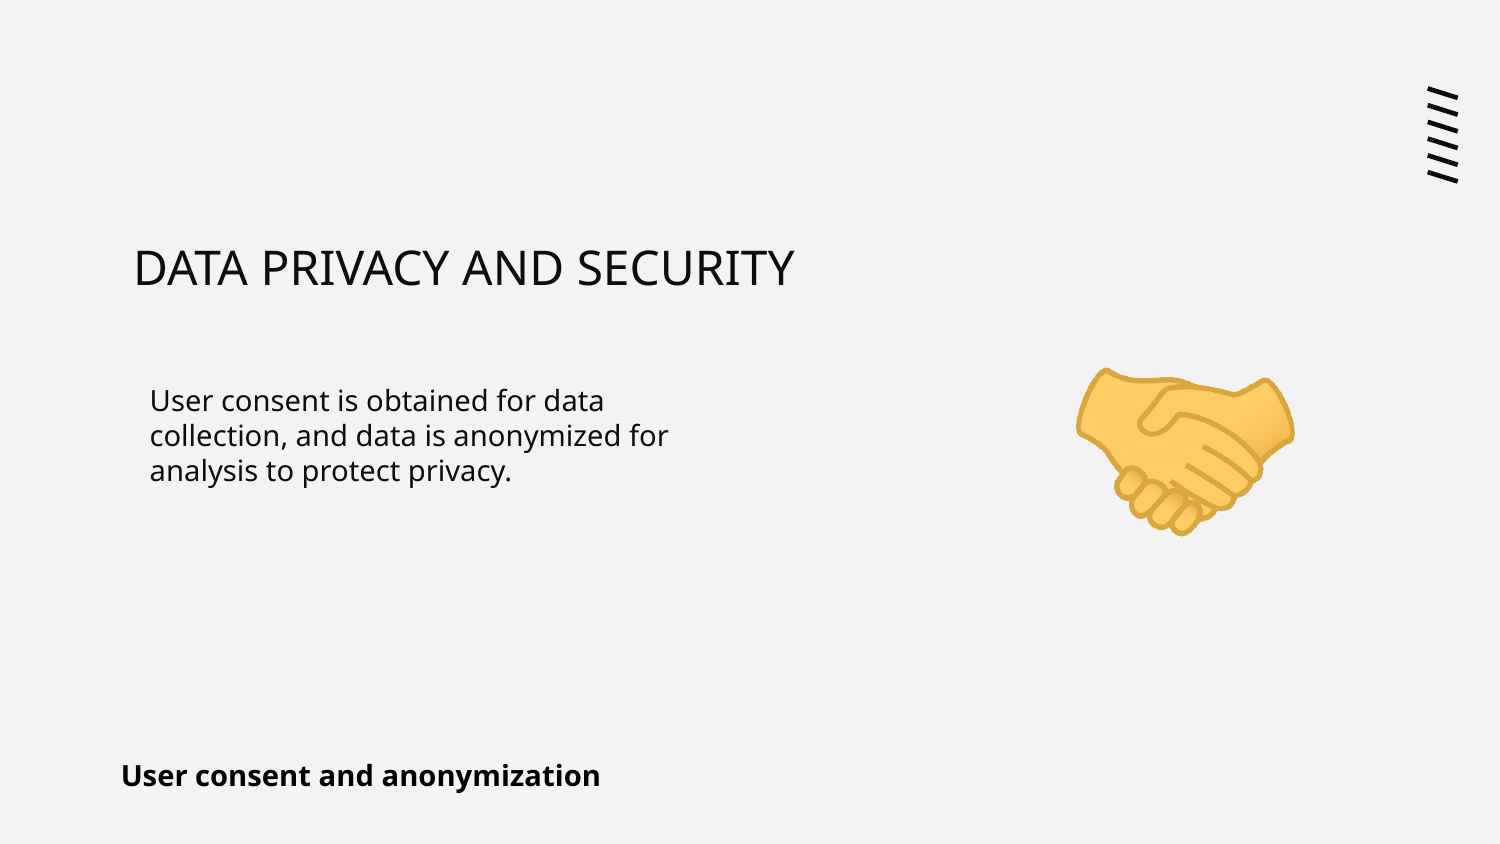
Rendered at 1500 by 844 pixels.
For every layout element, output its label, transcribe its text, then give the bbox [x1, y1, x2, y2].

subtitle User consent is obtained for data collection, and data is anonymized for analysis to protect privacy. [134, 367, 750, 659]
picture [1033, 286, 1341, 625]
text_box User consent and anonymization [106, 749, 617, 800]
title DATA PRIVACY AND SECURITY [118, 222, 1008, 343]
